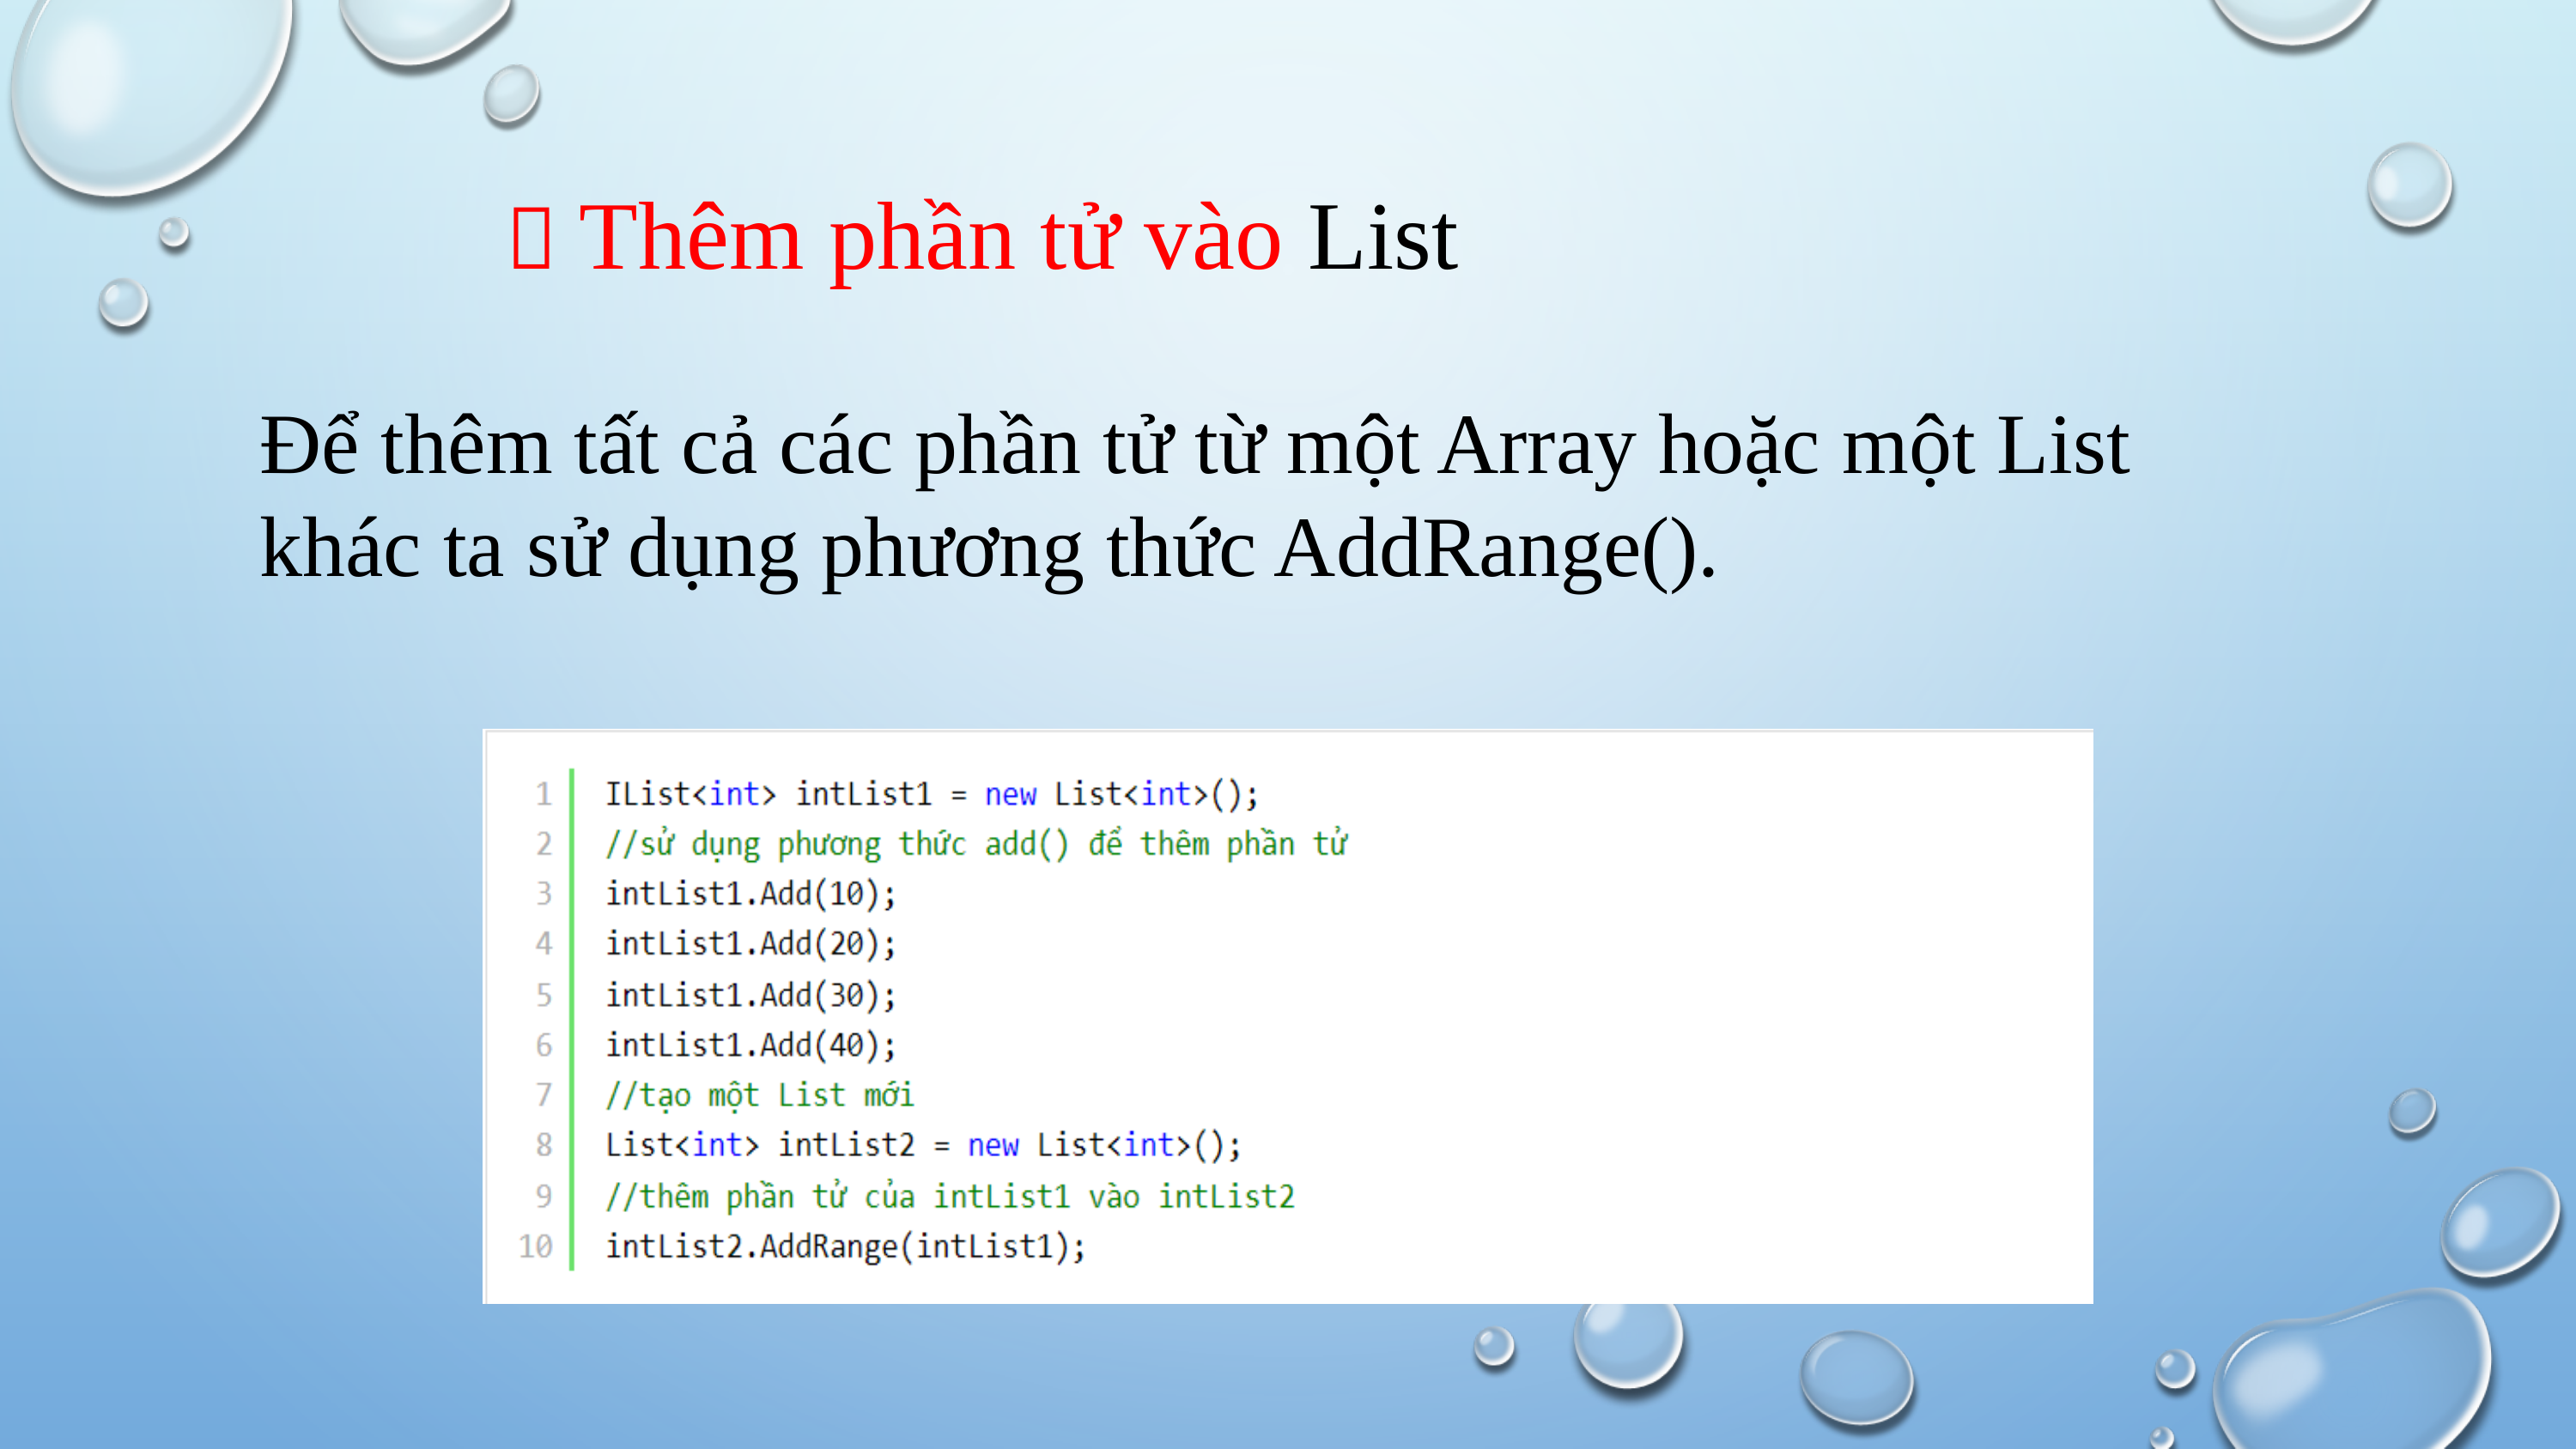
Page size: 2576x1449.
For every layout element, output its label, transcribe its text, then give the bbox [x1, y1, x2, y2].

text_box Để thêm tất cả các phần tử từ một Array hoặc một List khác ta sử dụng phương thức AddRange(). [246, 380, 2201, 600]
text_box  Thêm phần tử vào List [493, 108, 1782, 295]
picture [0, 0, 2576, 1449]
